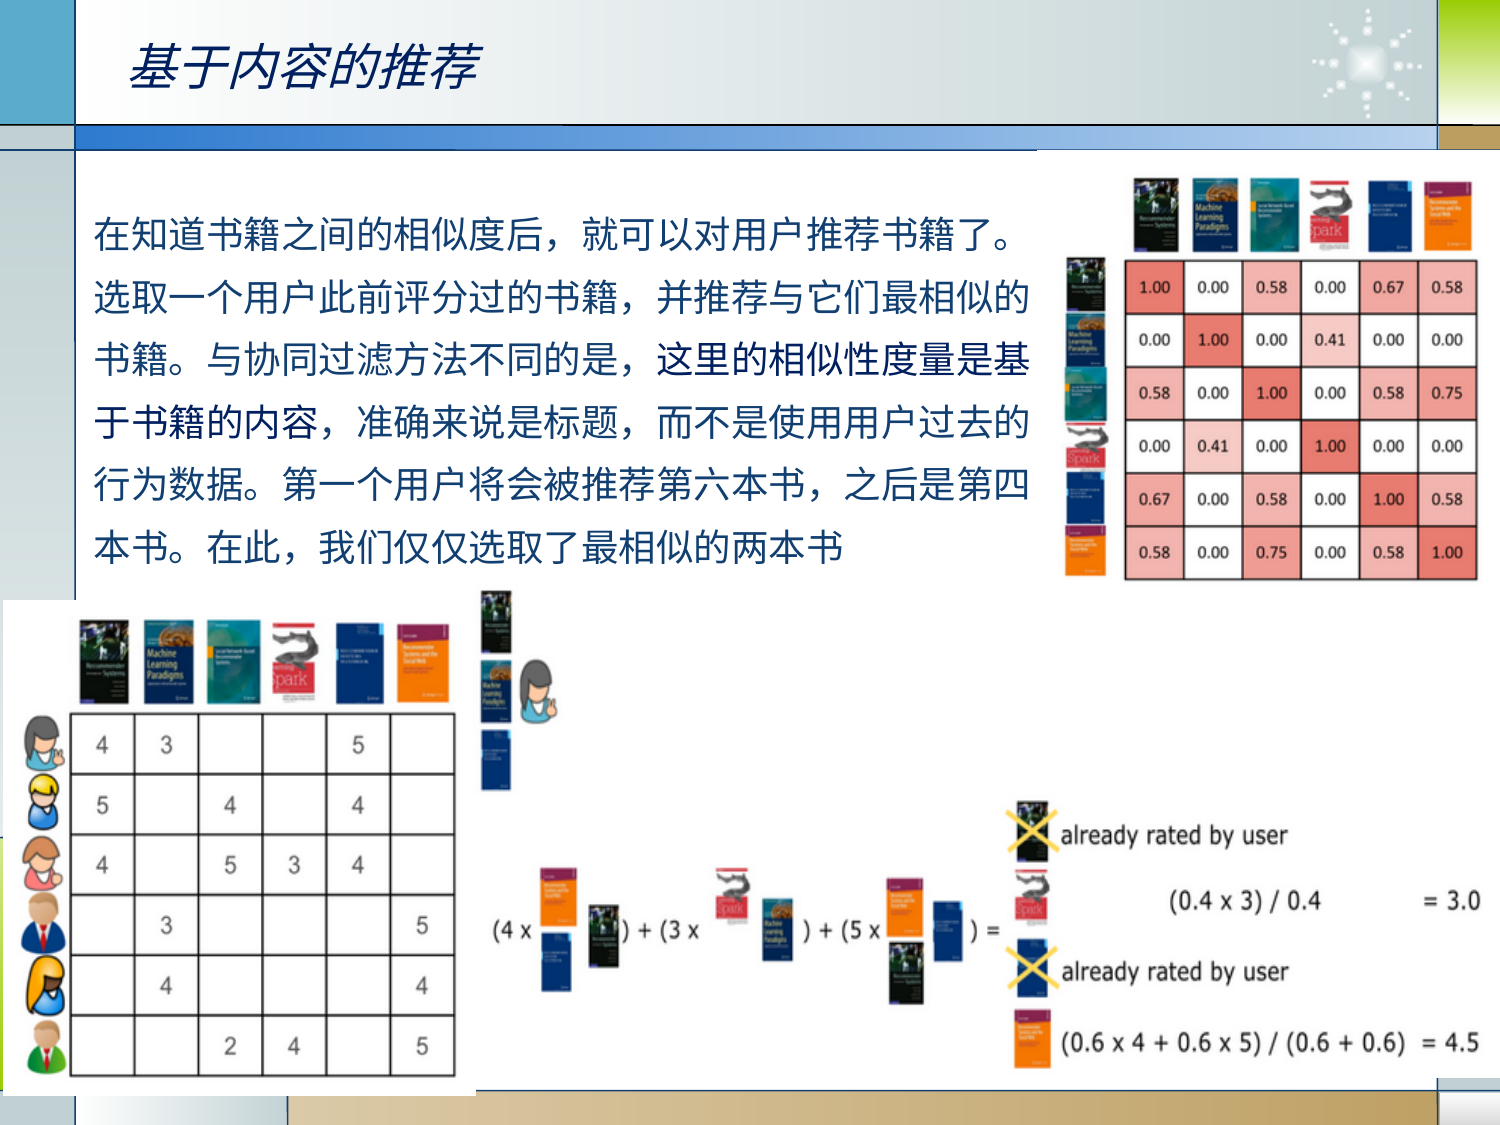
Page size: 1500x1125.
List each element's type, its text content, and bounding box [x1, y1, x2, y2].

text_box 基于内容的推荐 [122, 32, 480, 100]
text_box 在知道书籍之间的相似度后，就可以对用户推荐书籍了。选取一个用户此前评分过的书籍，并推荐与它们最相似的书籍。与协同过滤方法不同的是，这里的相似性度量是基于书籍的内容，准确来说是标题，而不是使用用户过去的行为数据。第一个用户将会被推荐第六本书，之后是第四本书。在此，我们仅仅选取了最相似的两本书 [87, 190, 1032, 572]
picture [2, 150, 1500, 1096]
